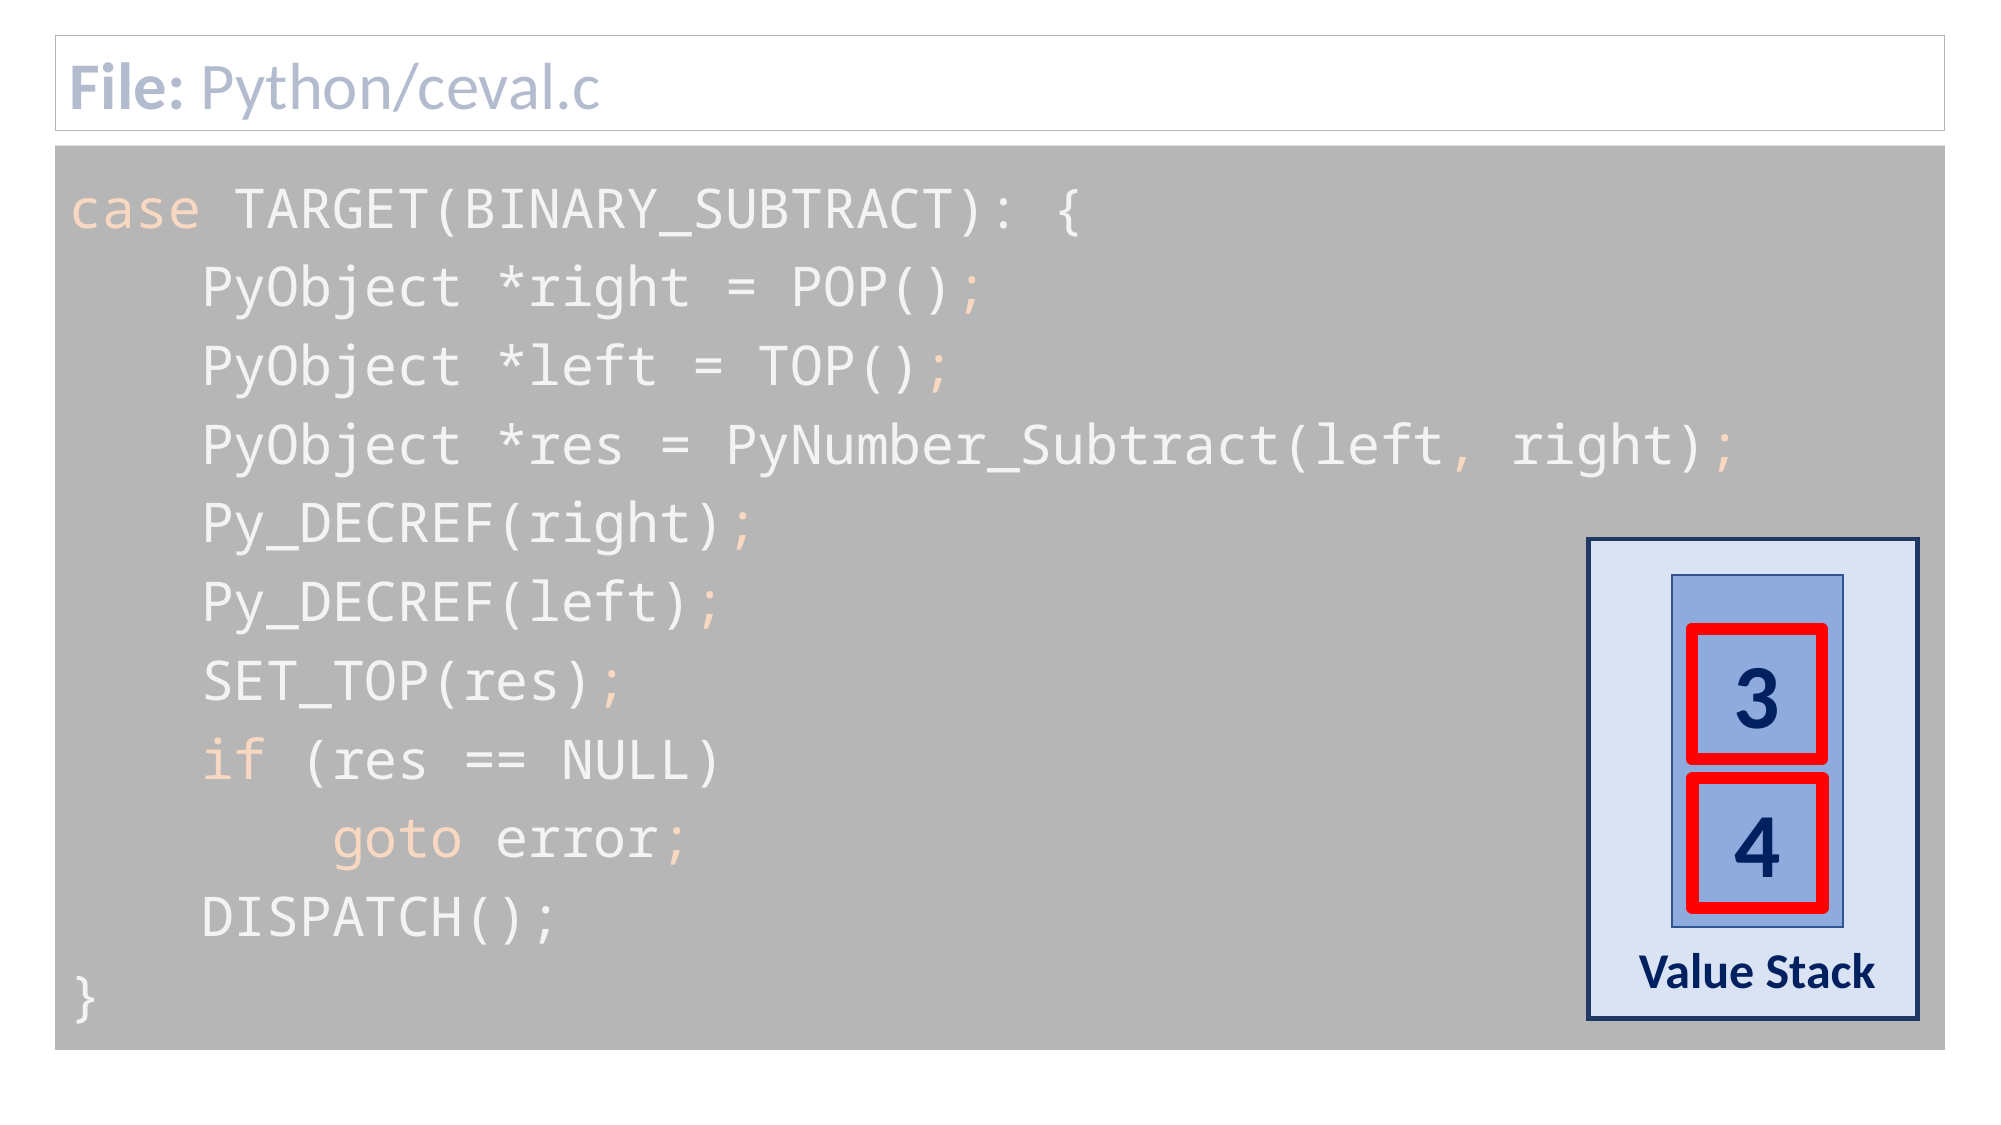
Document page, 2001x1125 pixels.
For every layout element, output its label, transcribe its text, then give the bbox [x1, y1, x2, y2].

text_box 3 [1691, 628, 1822, 759]
text_box [1588, 538, 1918, 1020]
text_box [0, 0, 2000, 1125]
text_box Value Stack [1624, 930, 1892, 1006]
text_box 4 [1692, 778, 1823, 908]
text_box [1671, 574, 1844, 928]
